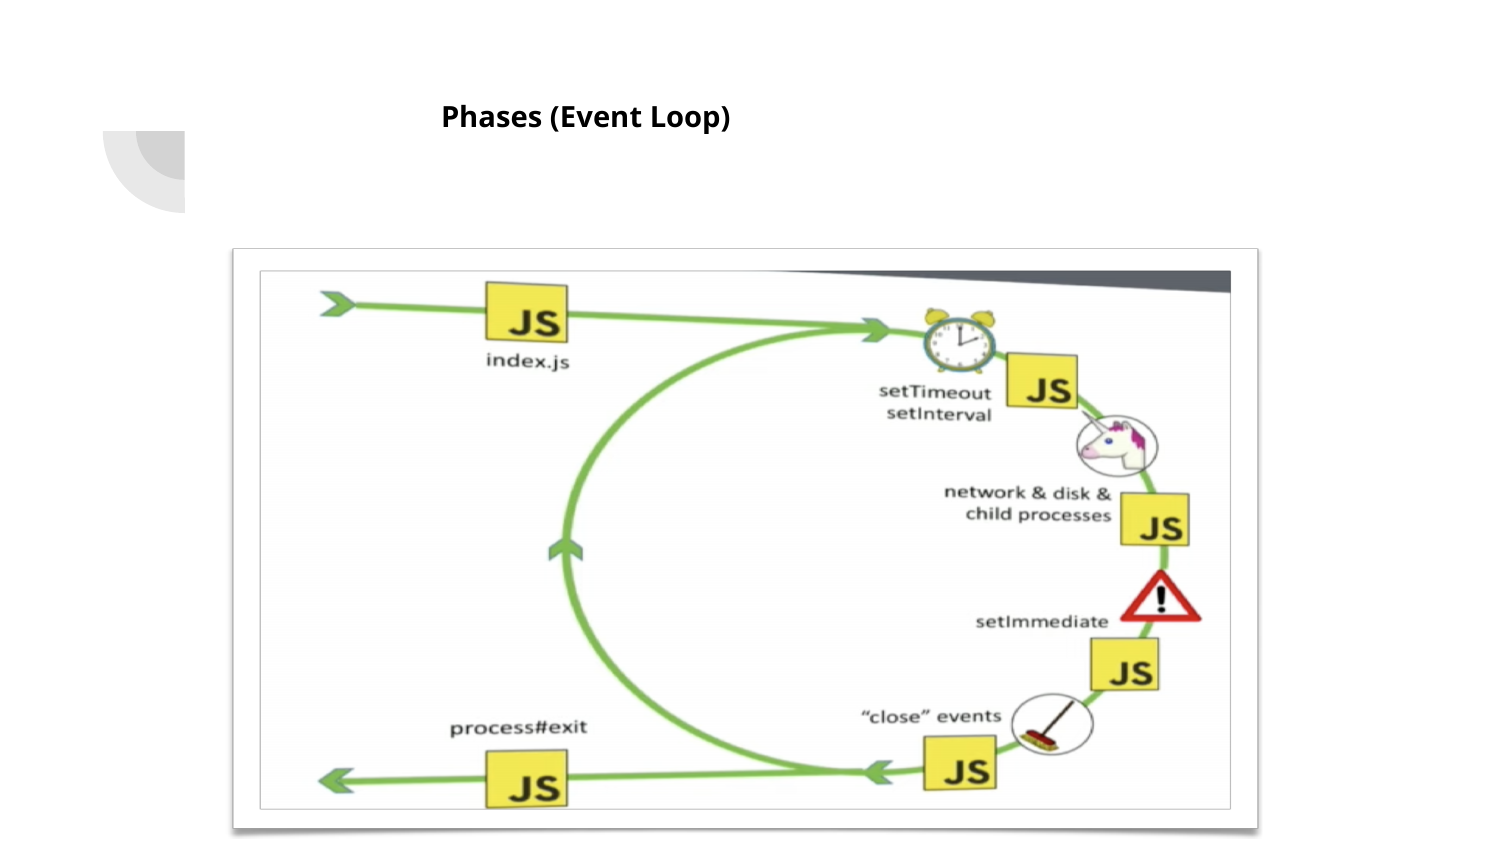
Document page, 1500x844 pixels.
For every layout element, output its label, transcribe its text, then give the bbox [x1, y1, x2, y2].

text_box Phases (Event Loop) [426, 83, 1040, 148]
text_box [225, 245, 1270, 839]
